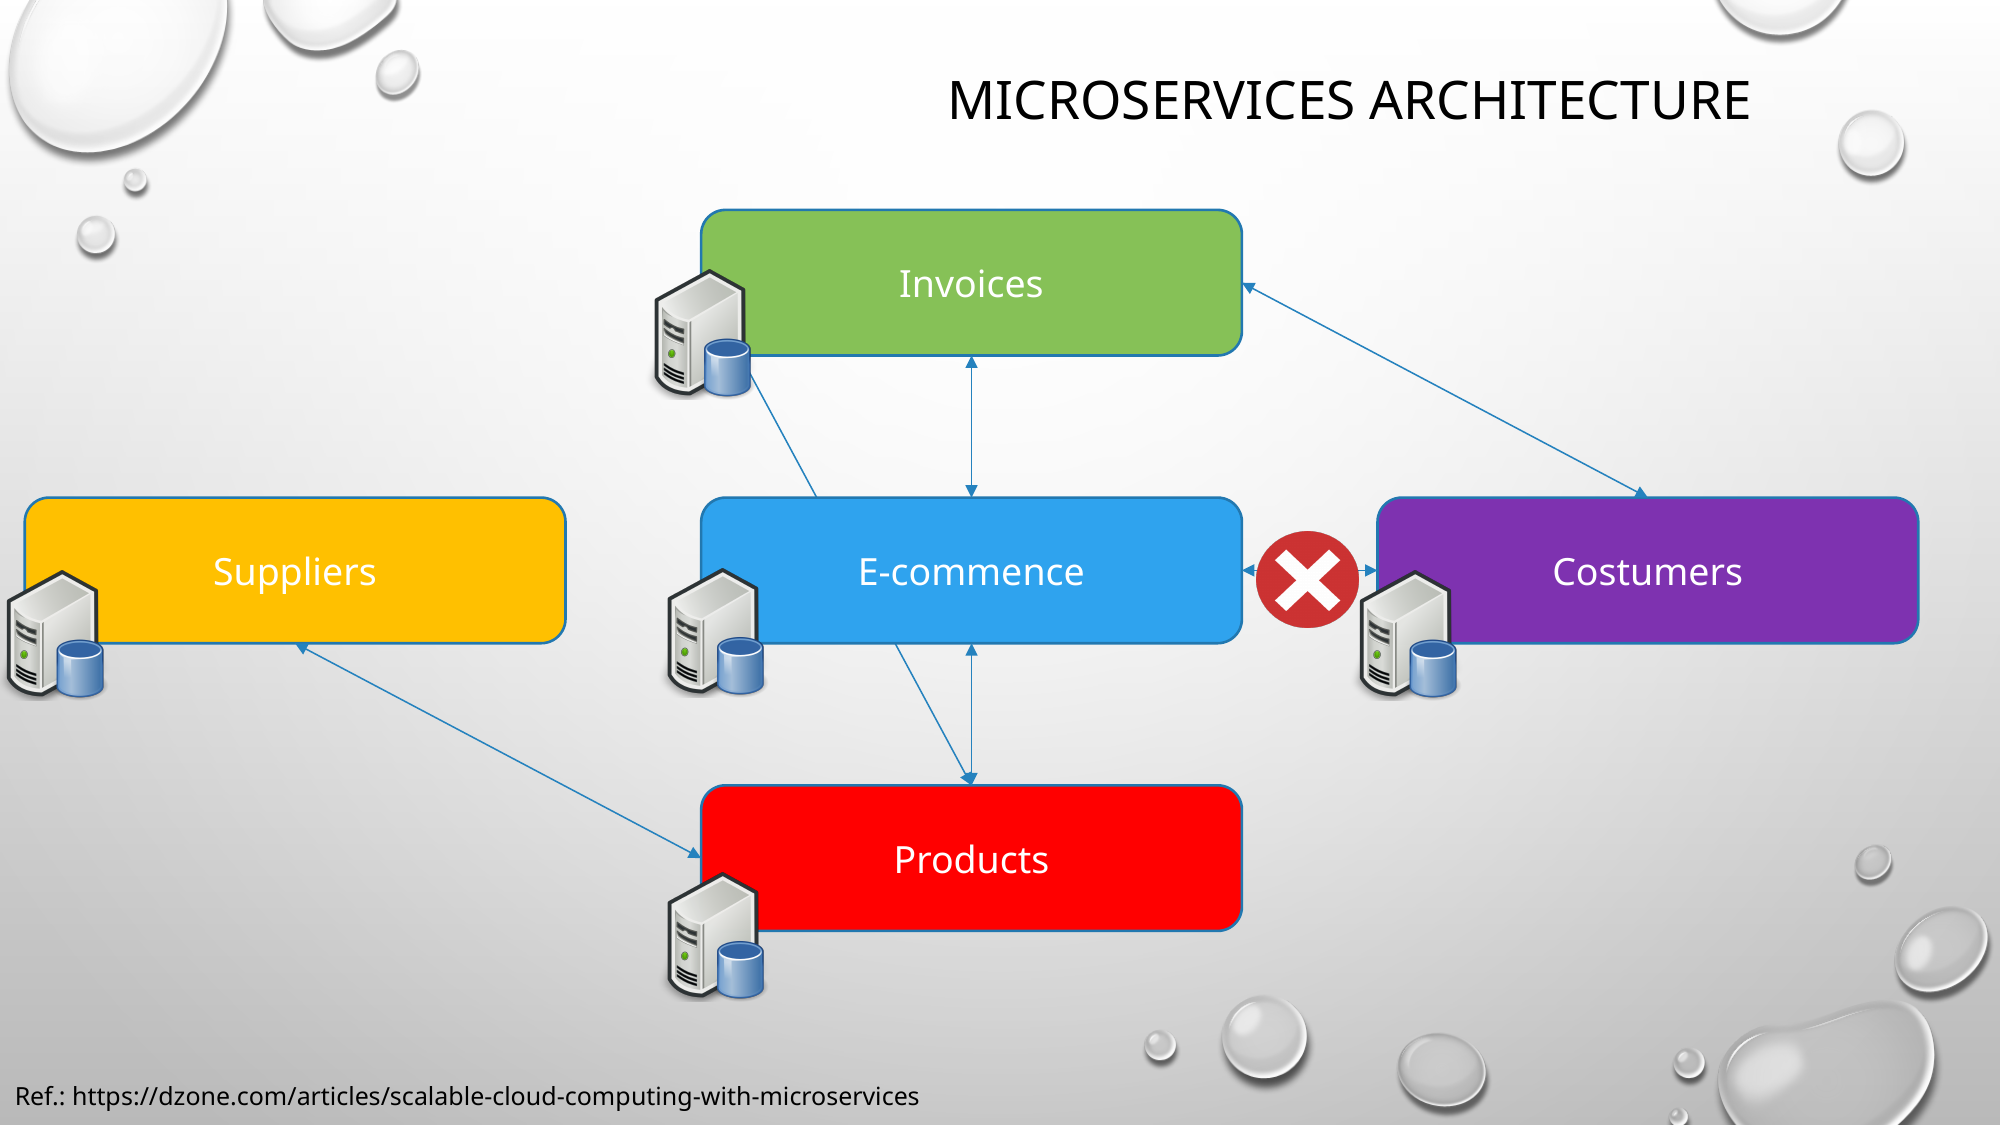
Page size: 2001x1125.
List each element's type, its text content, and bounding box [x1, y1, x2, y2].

text_box Suppliers [23, 496, 567, 645]
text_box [700, 282, 972, 786]
text_box Costumers [1376, 496, 1920, 645]
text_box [294, 643, 702, 859]
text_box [1241, 282, 1649, 498]
picture [0, 0, 2000, 1125]
text_box Invoices [699, 208, 1244, 357]
text_box Ref.: https://dzone.com/articles/scalable-cloud-computing-with-microservices [0, 1073, 972, 1118]
title microservices architecture [932, 52, 1881, 152]
text_box Products [699, 784, 1244, 933]
text_box E-commence [976, 496, 1244, 645]
